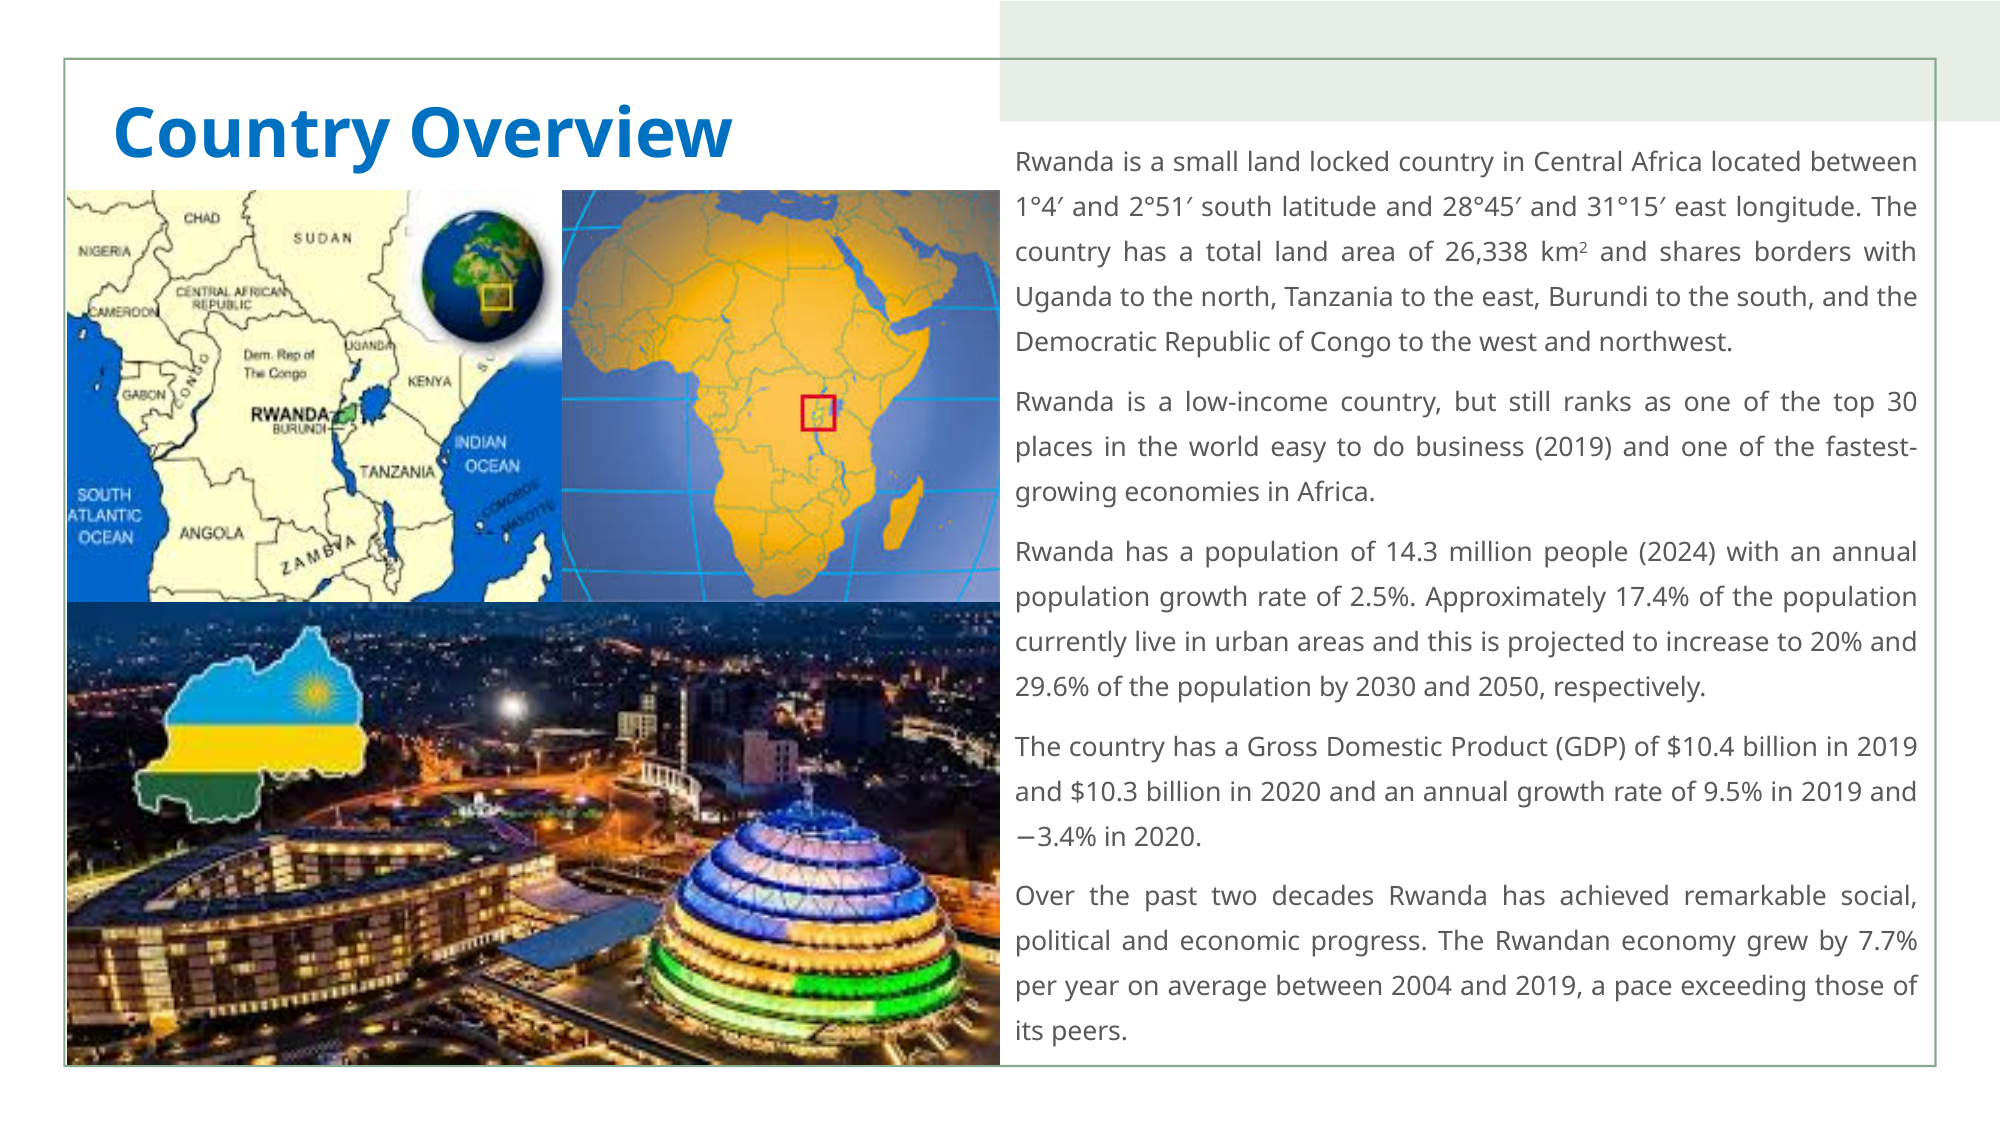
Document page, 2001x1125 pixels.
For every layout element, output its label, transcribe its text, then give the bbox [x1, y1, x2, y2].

picture [67, 190, 1001, 1065]
title Country Overview [97, 73, 773, 190]
list Rwanda is a small land locked country in Central Africa located between 1°4′ and 2°51′ south latitude and 28°45′ and 31°15′ east longitude. The country has a total land area of 26,338 km2 and shares borders with Uganda to the north, Tanzania to the east, Burundi to the south, and the Democratic Republic of Congo to the west and northwest. Rwanda is a low-income country, but still ranks as one of the top 30 places in the world easy to do business (2019) and one of the fastest-growing economies in Africa. Rwanda has a population of 14.3 million people (2024) with an annual population growth rate of 2.5%. Approximately 17.4% of the population currently live in urban areas and this is projected to increase to 20% and 29.6% of the population by 2030 and 2050, respectively. The country has a Gross Domestic Product (GDP) of $10.4 billion in 2019 and $10.3 billion in 2020 and an annual growth rate of 9.5% in 2019 and −3.4% in 2020. Over the past two decades Rwanda has achieved remarkable social, political and economic progress. The Rwandan economy grew by 7.7% per year on average between 2004 and 2019, a pace exceeding those of its peers. [999, 127, 1933, 1065]
